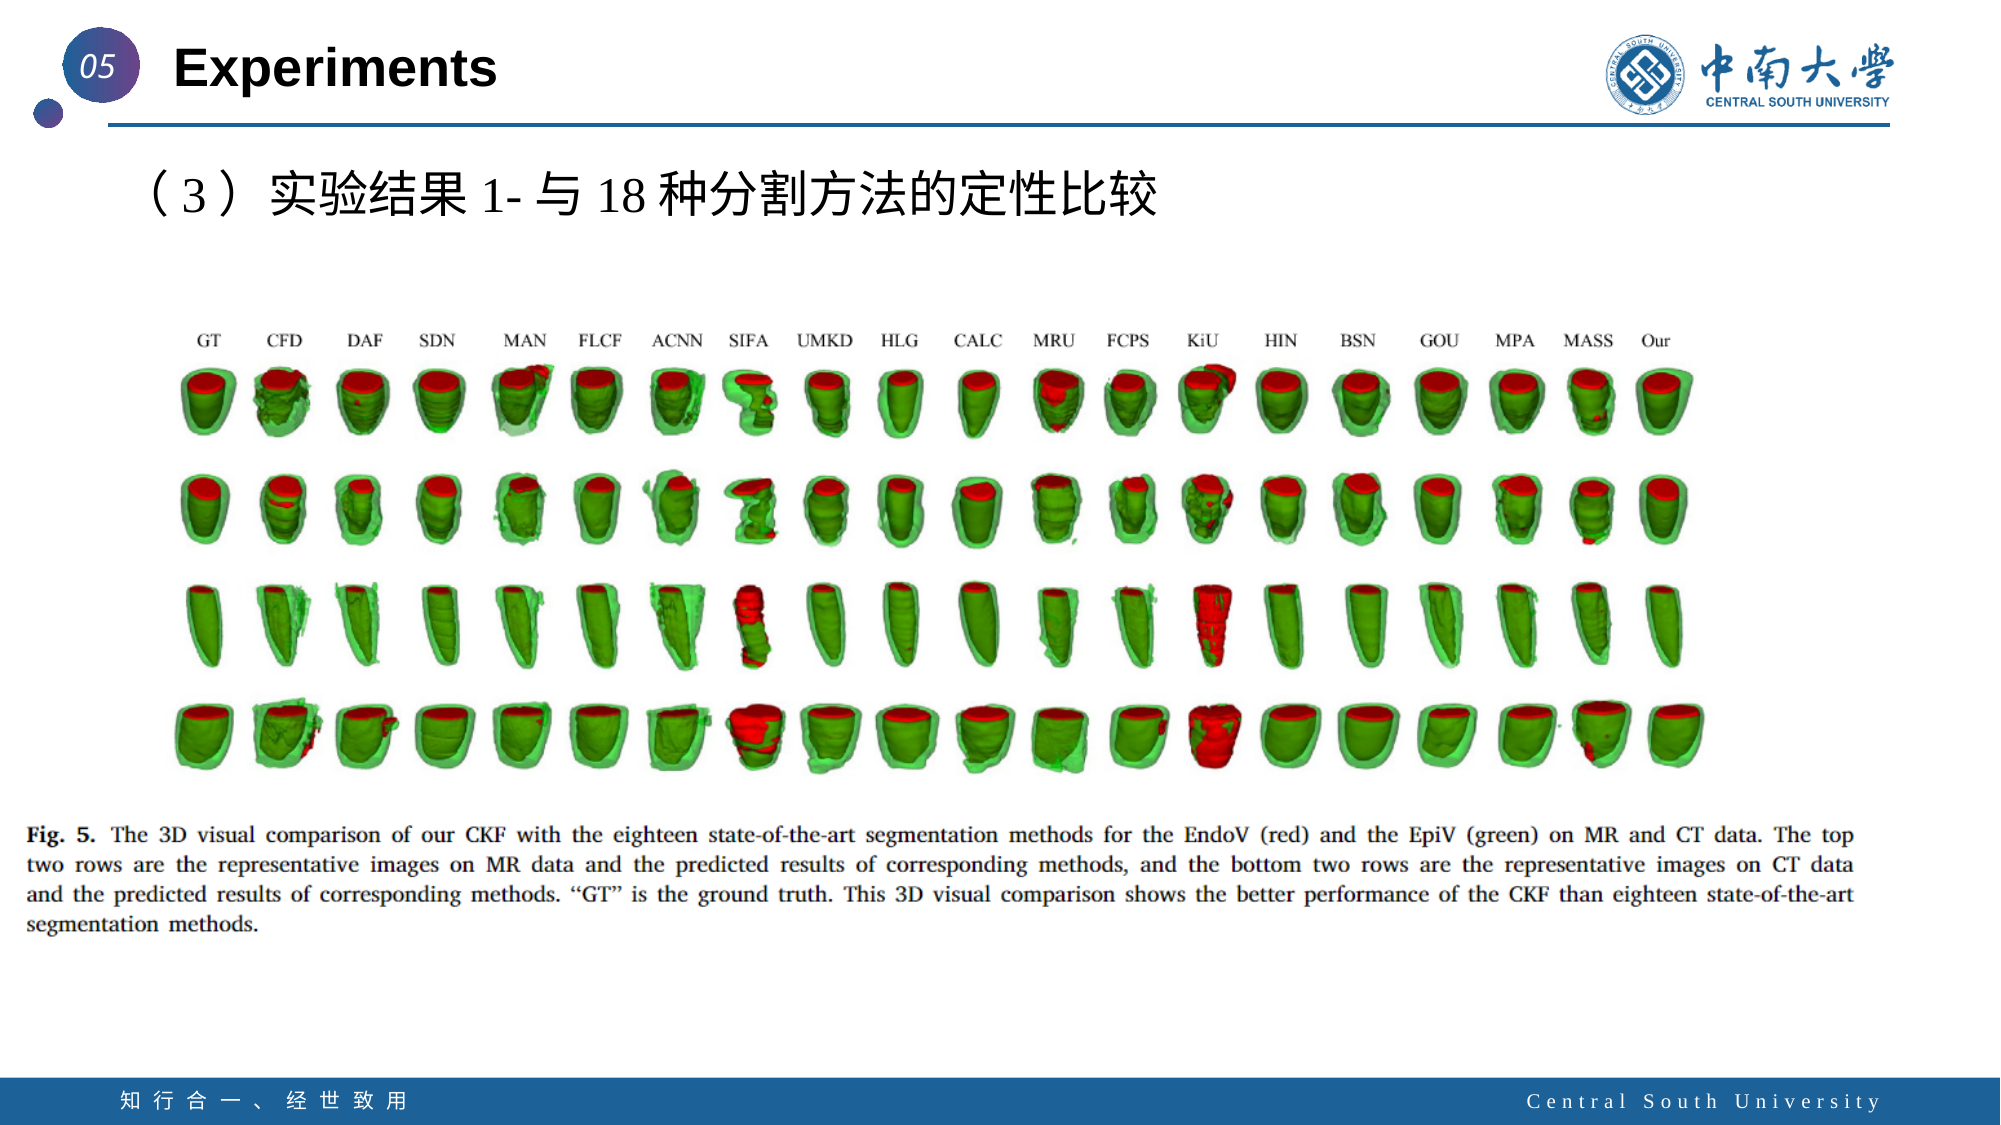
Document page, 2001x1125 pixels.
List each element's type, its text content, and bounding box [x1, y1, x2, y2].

text_box 知行合一、经世致用 [105, 1080, 423, 1120]
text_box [33, 26, 153, 128]
text_box Central South University [1511, 1080, 1894, 1120]
text_box [0, 1077, 2000, 1125]
picture [17, 322, 1868, 938]
text_box （3）实验结果1-与18种分割方法的定性比较 [104, 155, 1439, 291]
picture [1595, 28, 1907, 121]
text_box [158, 0, 1050, 118]
text_box Experiments [173, 22, 1065, 106]
